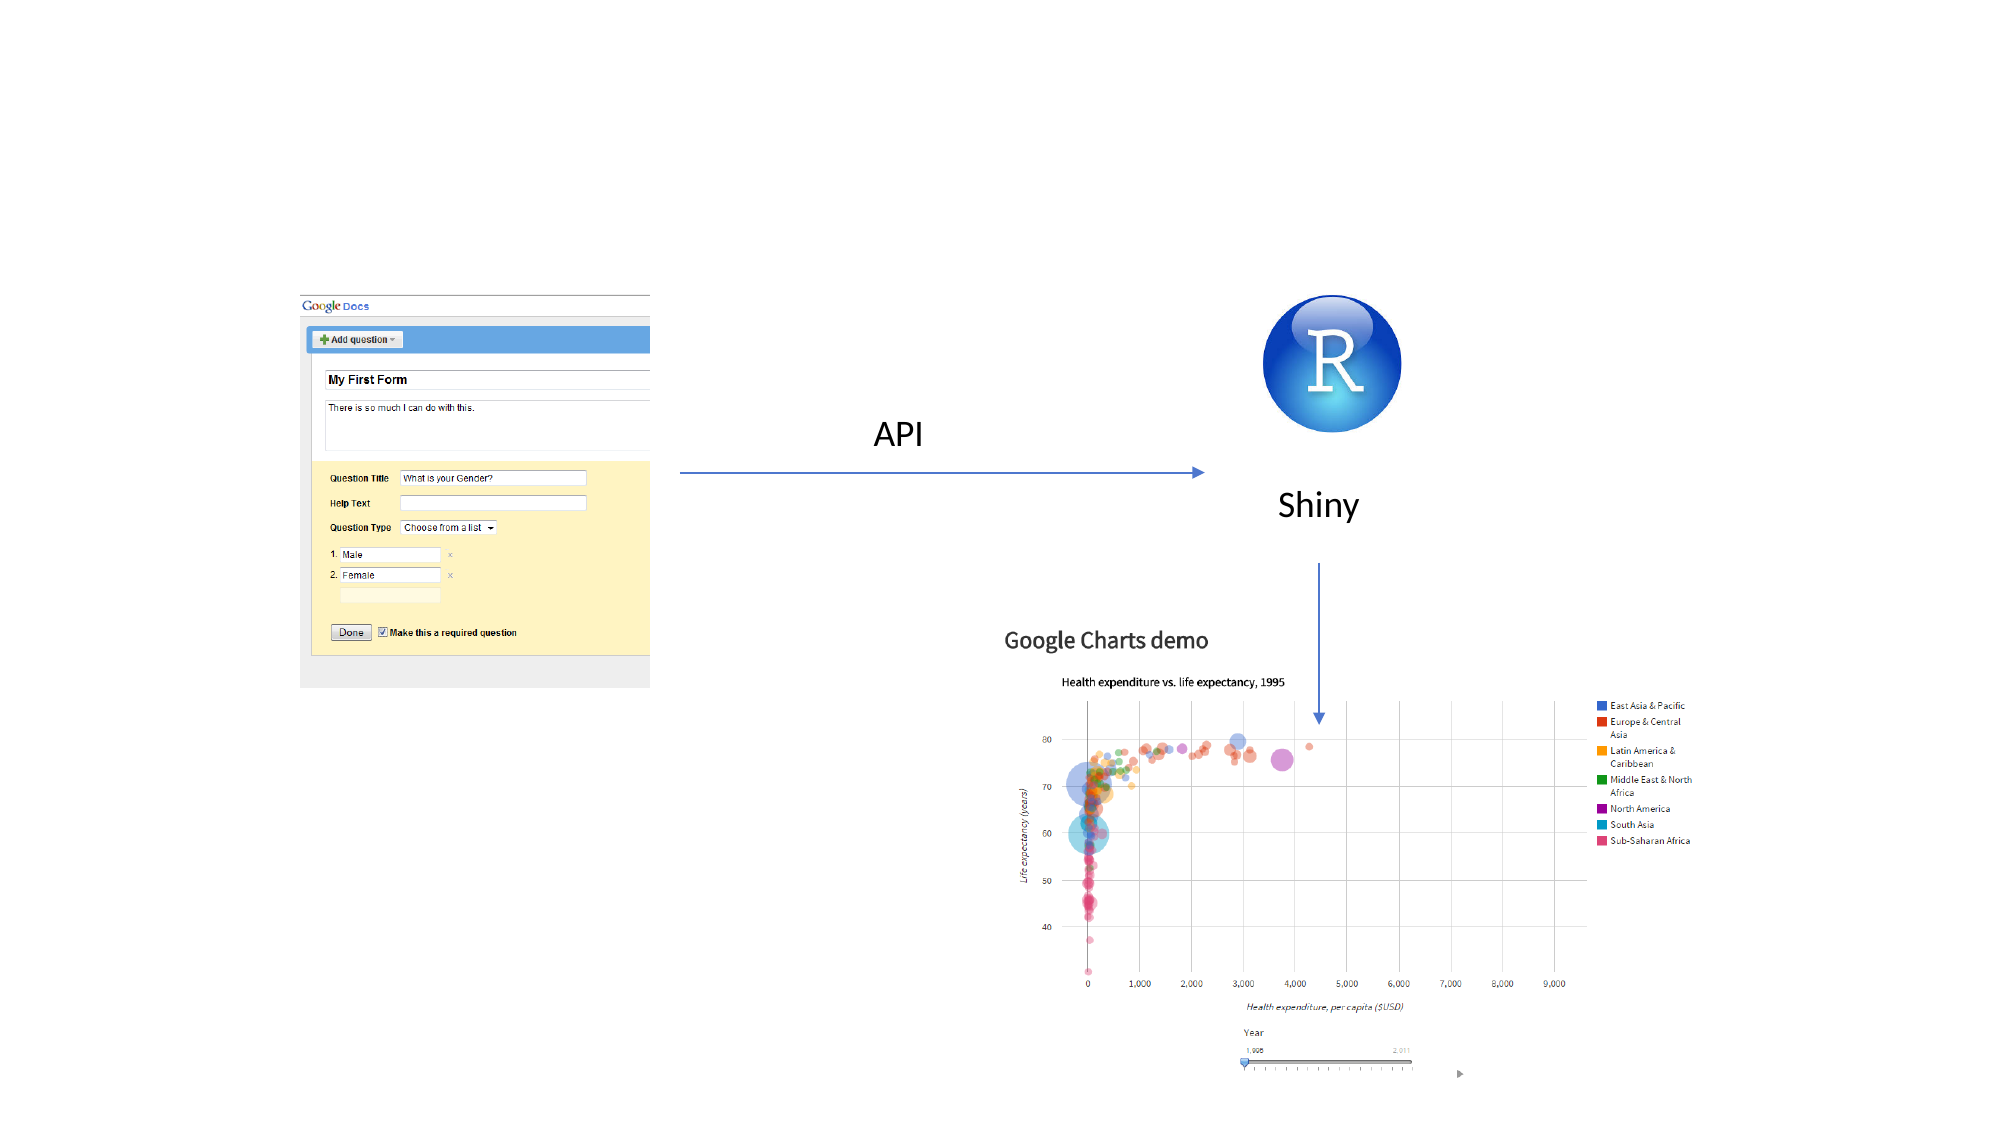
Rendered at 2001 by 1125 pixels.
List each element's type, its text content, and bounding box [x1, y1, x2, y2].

picture [299, 293, 650, 688]
text_box Shiny [1263, 472, 1375, 533]
picture [992, 624, 1701, 1088]
picture [1262, 293, 1402, 433]
text_box API [858, 402, 939, 462]
